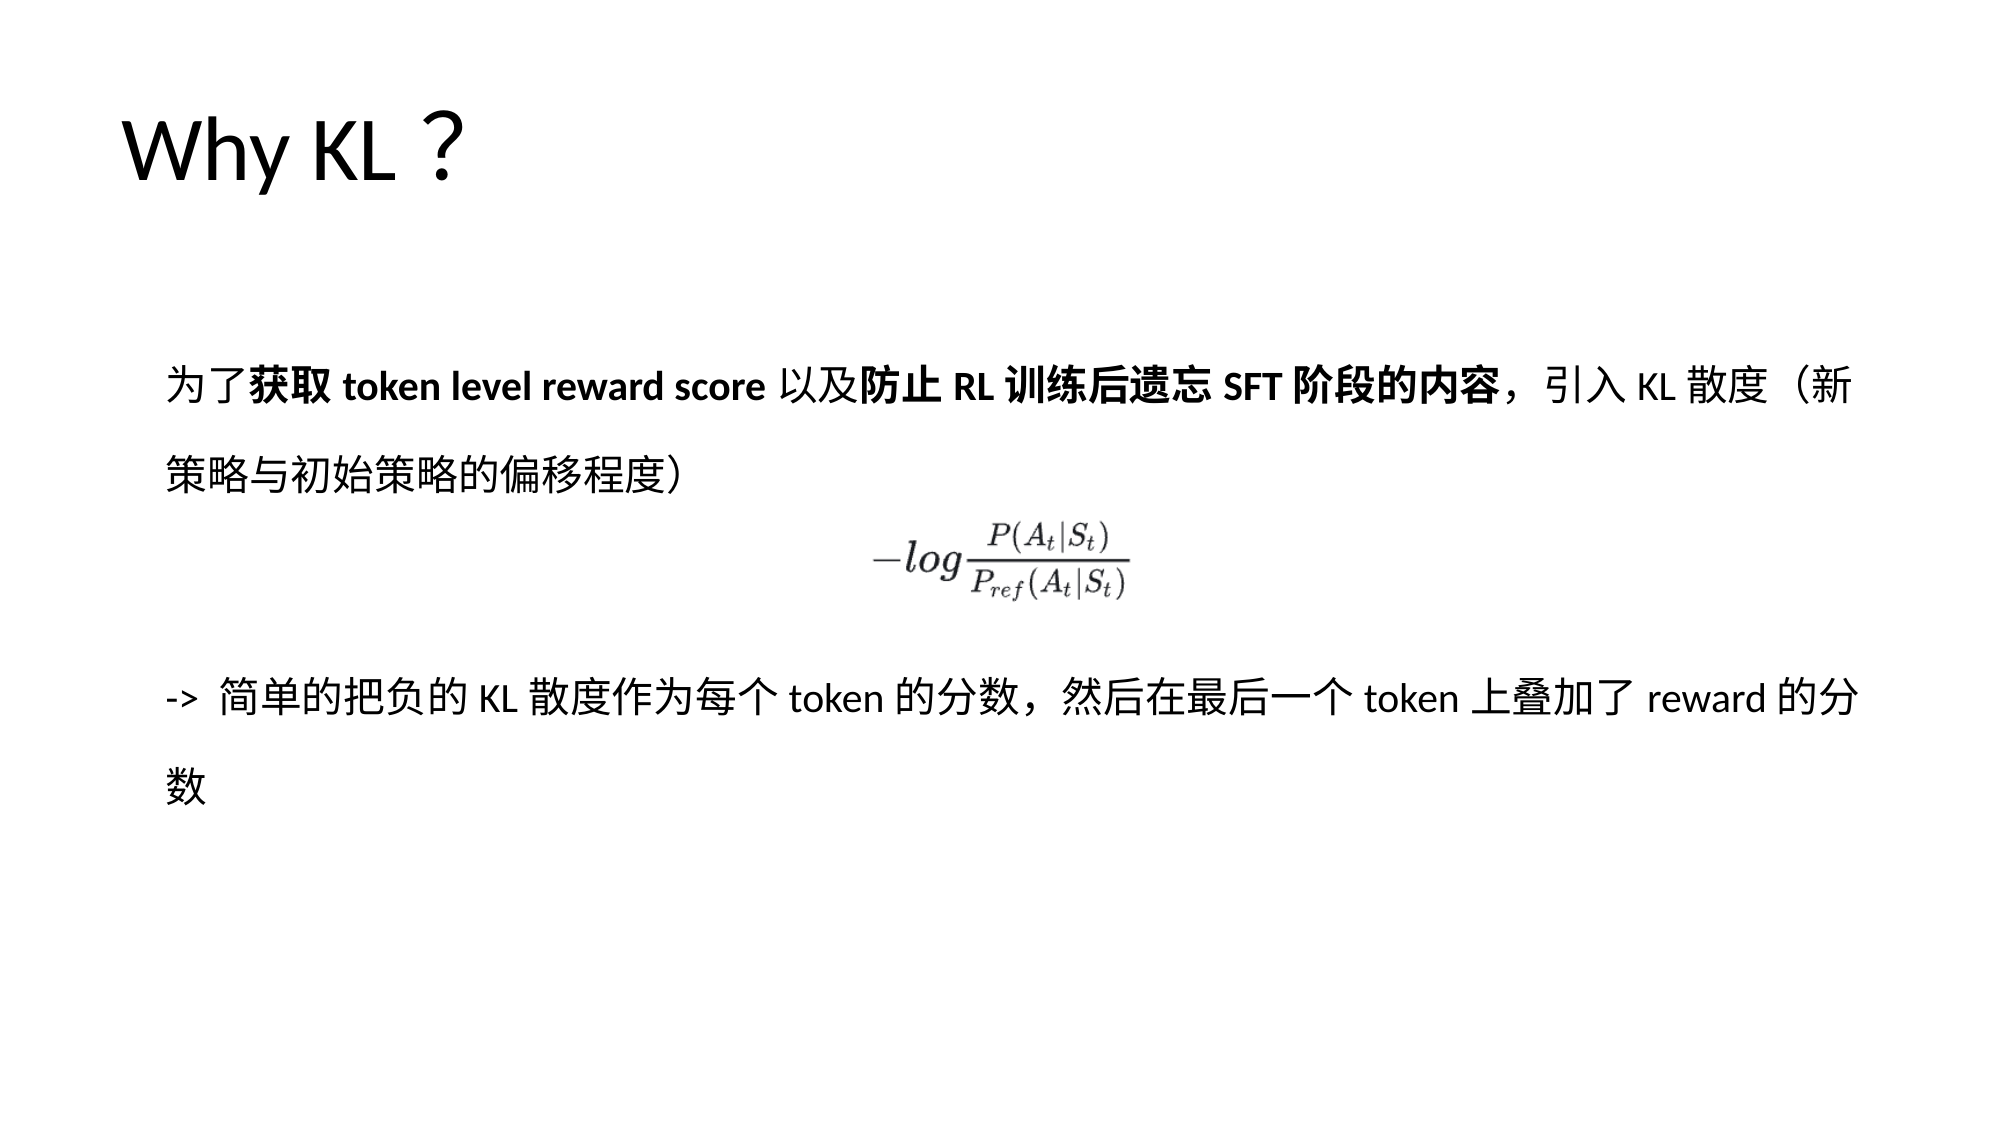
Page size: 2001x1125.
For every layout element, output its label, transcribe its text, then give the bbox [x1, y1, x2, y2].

title Why KL？ [106, 42, 1832, 260]
picture [859, 515, 1141, 610]
list 为了获取token level reward score以及防止RL训练后遗忘SFT阶段的内容，引入KL散度（新策略与初始策略的偏移程度） -> 简单的把负的KL散度作为每个token的分数，然后在最后一个token上叠加了reward的分数 [150, 311, 1876, 593]
